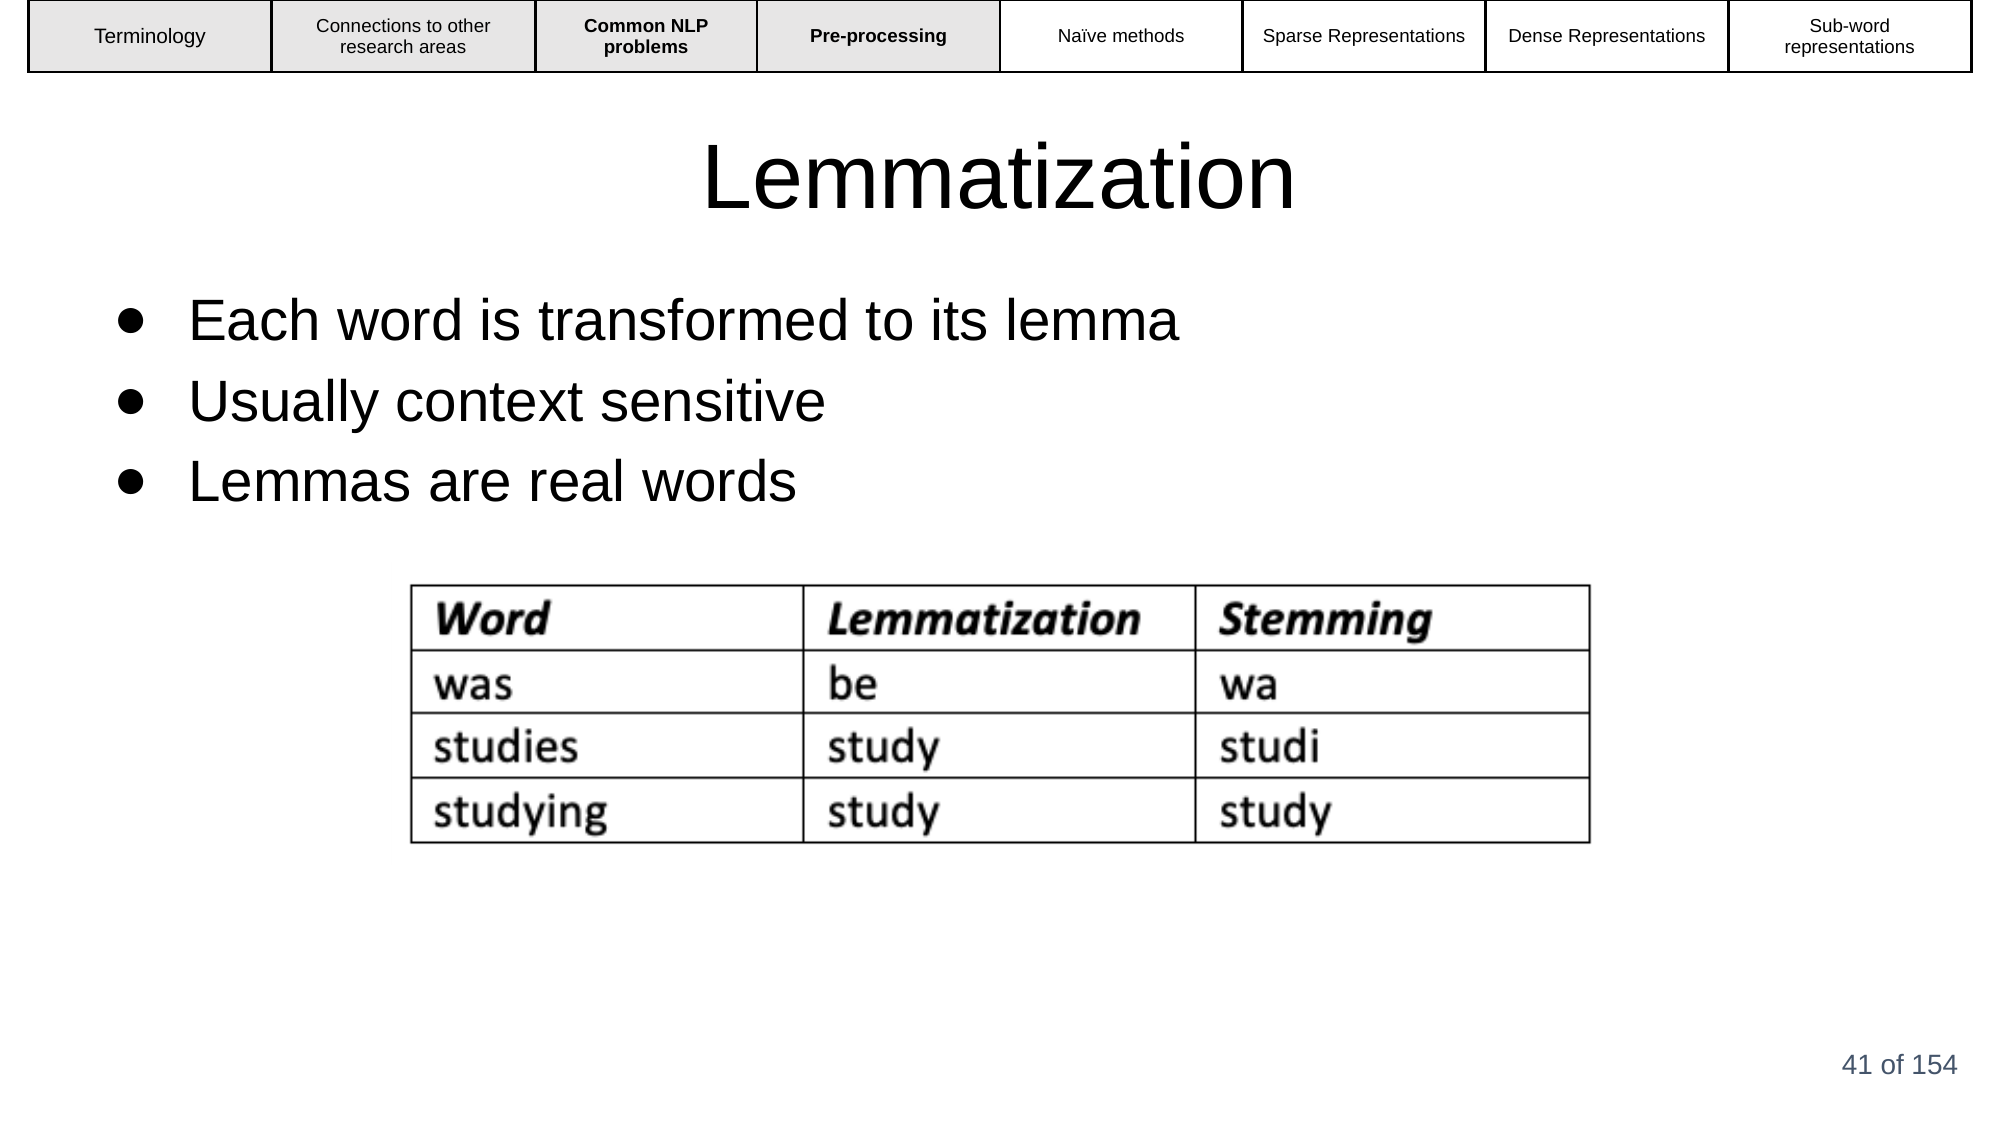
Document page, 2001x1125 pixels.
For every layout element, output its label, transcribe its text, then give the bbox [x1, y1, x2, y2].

table_header Terminology [30, 1, 270, 71]
table_header Sparse Representations [1244, 1, 1484, 71]
table_header Connections to other research areas [273, 1, 534, 71]
table_header Common NLP problems [537, 1, 756, 71]
table_header Pre-processing [758, 1, 999, 71]
list Each word is transformed to its lemma Usually context sensitive Lemmas are real words [68, 252, 1932, 1000]
title Lemmatization [68, 97, 1932, 223]
picture [390, 562, 1610, 865]
table_header Naïve methods [1001, 1, 1241, 71]
table_header Dense Representations [1487, 1, 1727, 71]
slide_number ‹#› of 154 [1708, 1019, 1974, 1106]
table_header Sub-word representations [1730, 1, 1970, 71]
